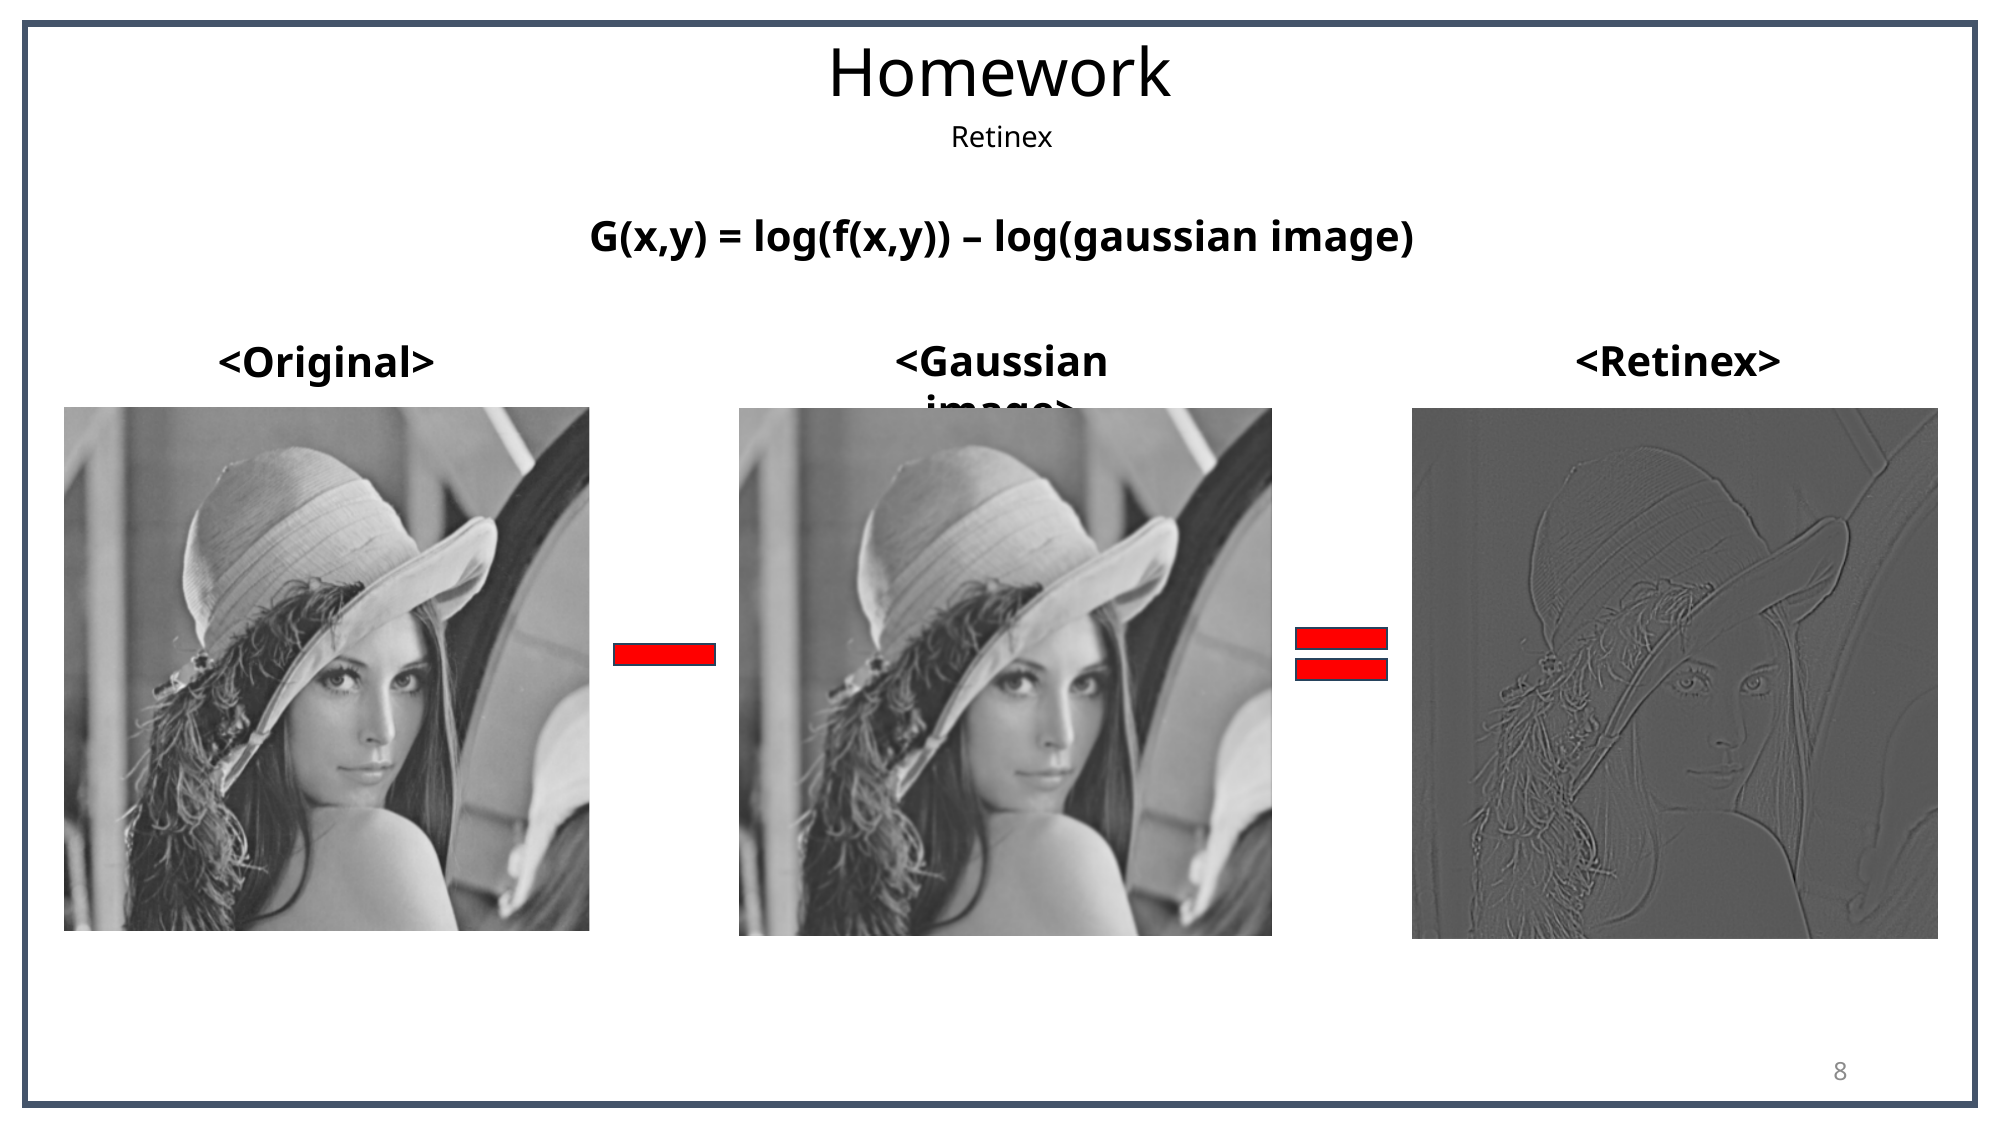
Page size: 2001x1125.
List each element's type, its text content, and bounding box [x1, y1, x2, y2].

text_box [1295, 658, 1388, 681]
picture [739, 408, 1272, 936]
slide_number 8 [1412, 1042, 1863, 1103]
text_box [1295, 627, 1388, 650]
text_box <Gaussian image> [799, 326, 1205, 408]
text_box [24, 22, 1976, 1106]
text_box Retinex [458, 111, 1546, 161]
text_box G(x,y) = log(f(x,y)) – log(gaussian image) [542, 202, 1462, 268]
text_box [613, 643, 716, 666]
picture [64, 407, 590, 931]
text_box <Retinex> [1476, 327, 1881, 393]
text_box <Original> [175, 328, 478, 394]
title Homework [249, 21, 1750, 128]
picture [1412, 408, 1938, 939]
